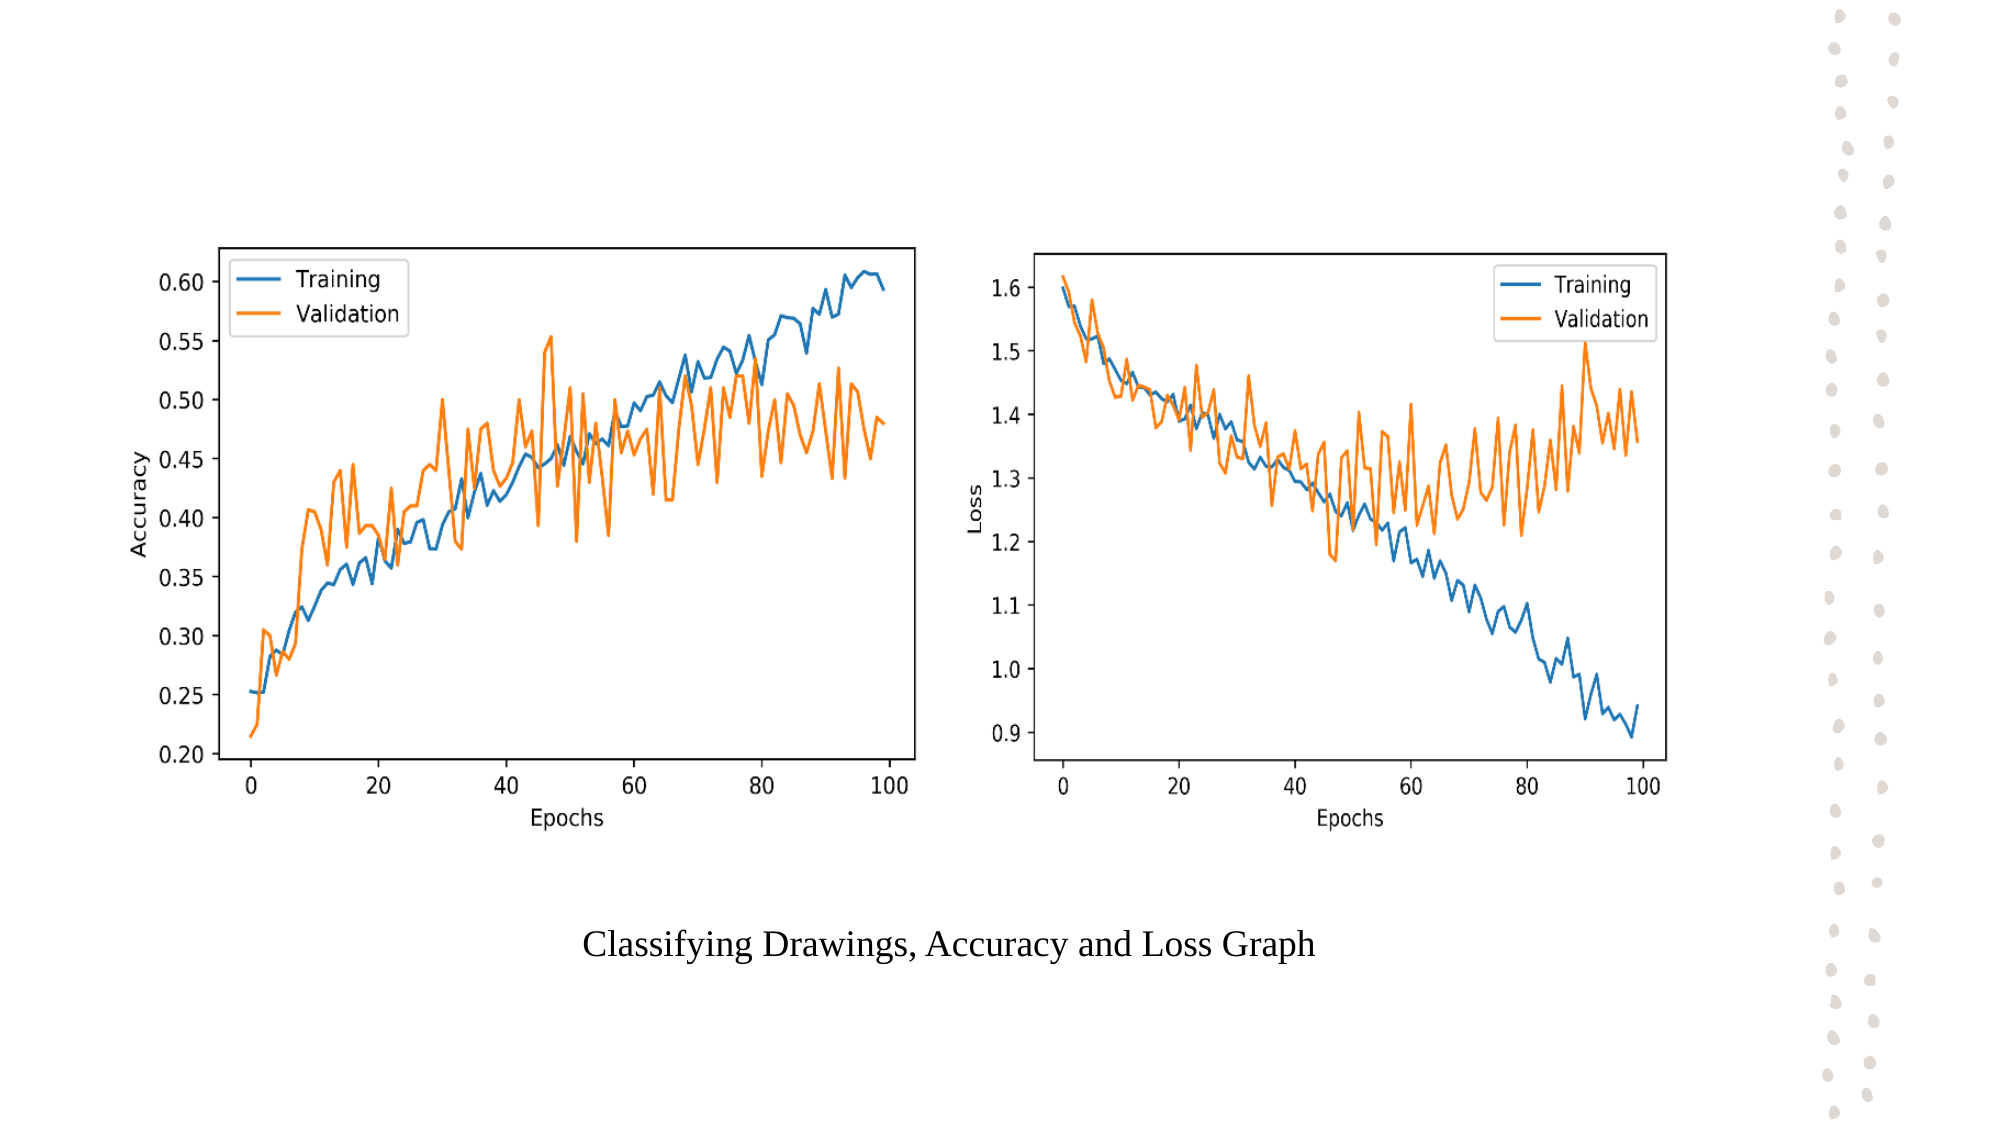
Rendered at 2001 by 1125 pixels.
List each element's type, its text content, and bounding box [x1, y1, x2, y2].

text_box Classifying Drawings, Accuracy and Loss Graph [449, 911, 1450, 972]
picture [107, 152, 1741, 858]
